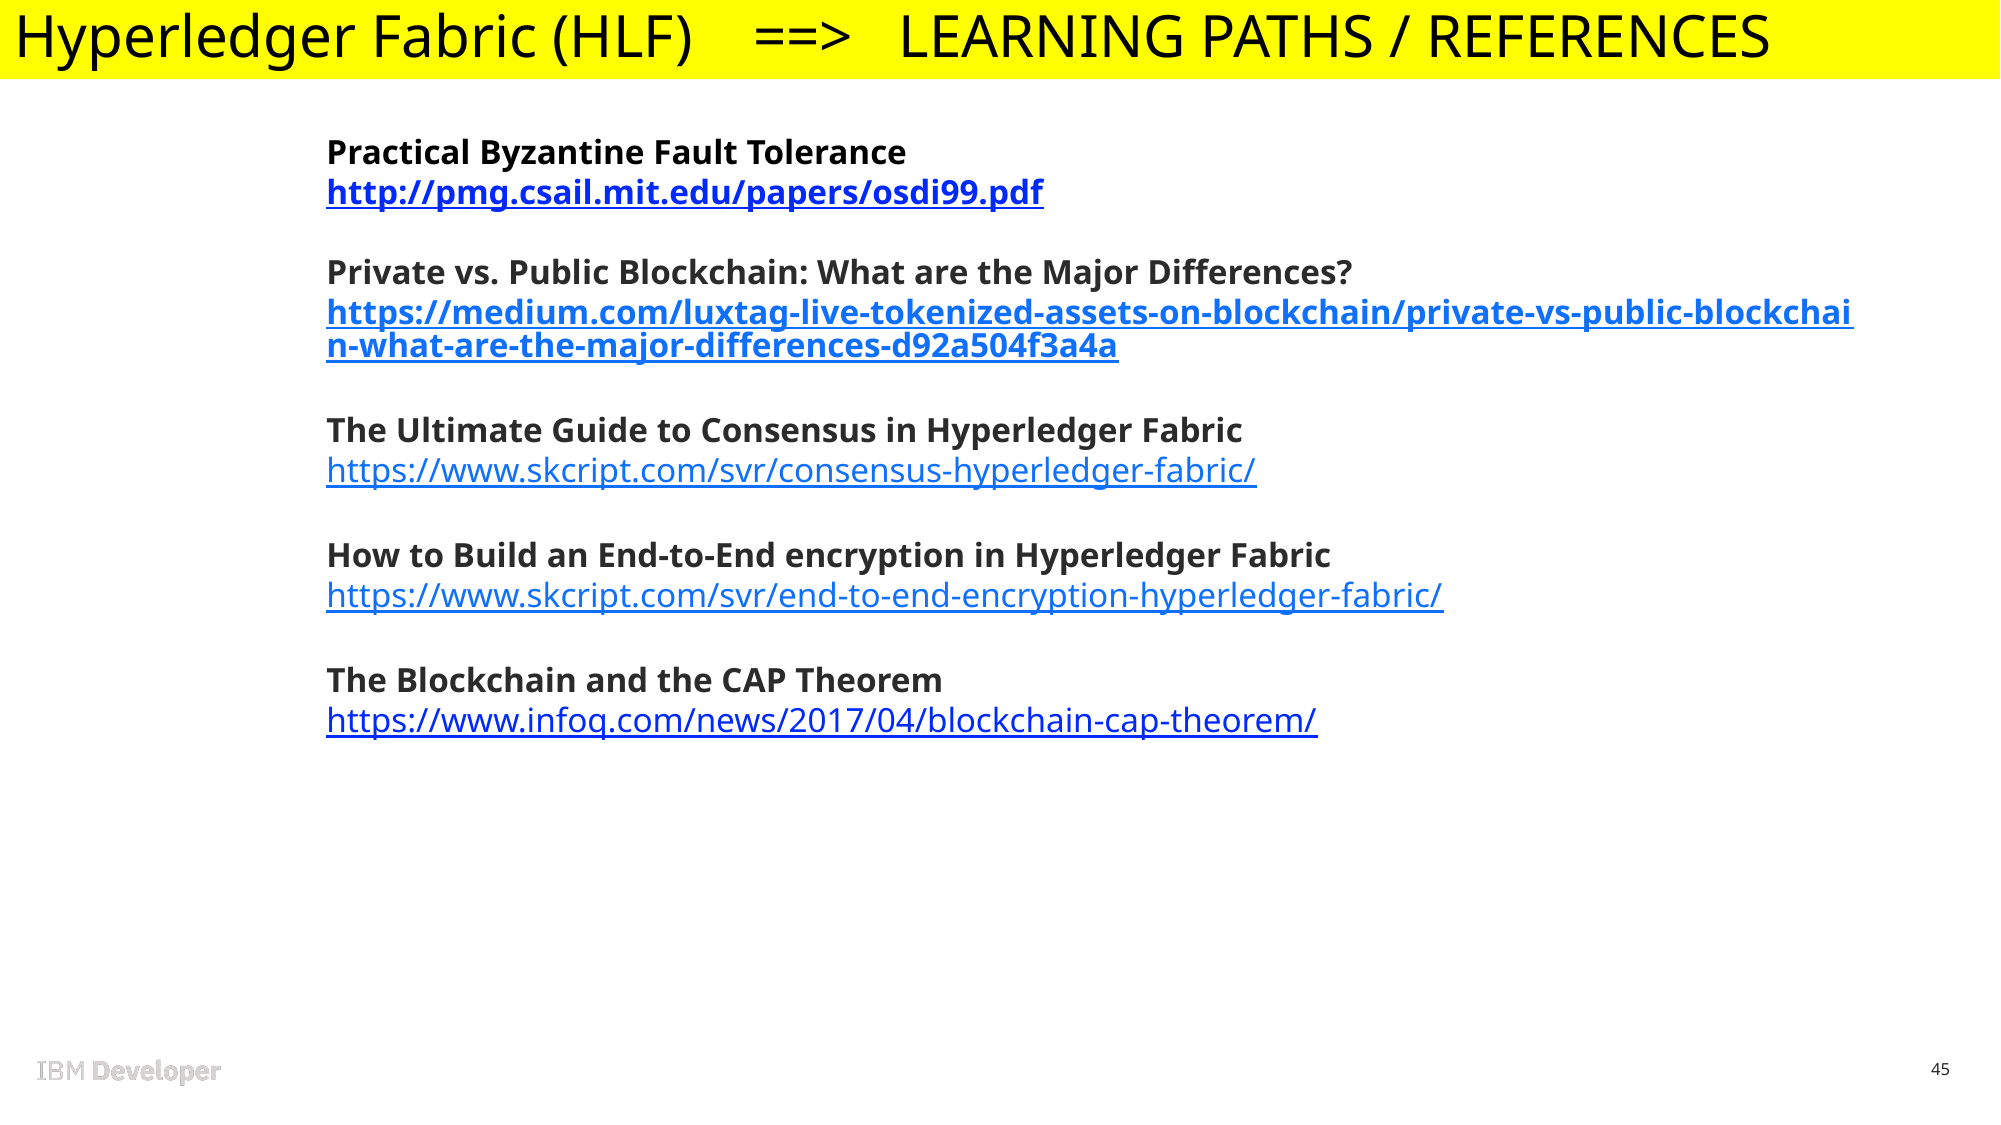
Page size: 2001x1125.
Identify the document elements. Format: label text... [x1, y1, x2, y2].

slide_number 45 [1500, 1055, 1950, 1086]
text_box Practical Byzantine Fault Tolerance http://pmg.csail.mit.edu/papers/osdi99.pdf Private vs. Public Blockchain: What are the Major Differences? https://medium.com/luxtag-live-tokenized-assets-on-blockchain/private-vs-public-blockchain-what-are-the-major-differences-d92a504f3a4a The Ultimate Guide to Consensus in Hyperledger Fabric https://www.skcript.com/svr/consensus-hyperledger-fabric/ How to Build an End-to-End encryption in Hyperledger Fabric https://www.skcript.com/svr/end-to-end-encryption-hyperledger-fabric/ The Blockchain and the CAP Theorem https://www.infoq.com/news/2017/04/blockchain-cap-theorem/ [311, 123, 1872, 834]
text_box Hyperledger Fabric (HLF) ==> LEARNING PATHS / REFERENCES [0, 0, 2000, 80]
